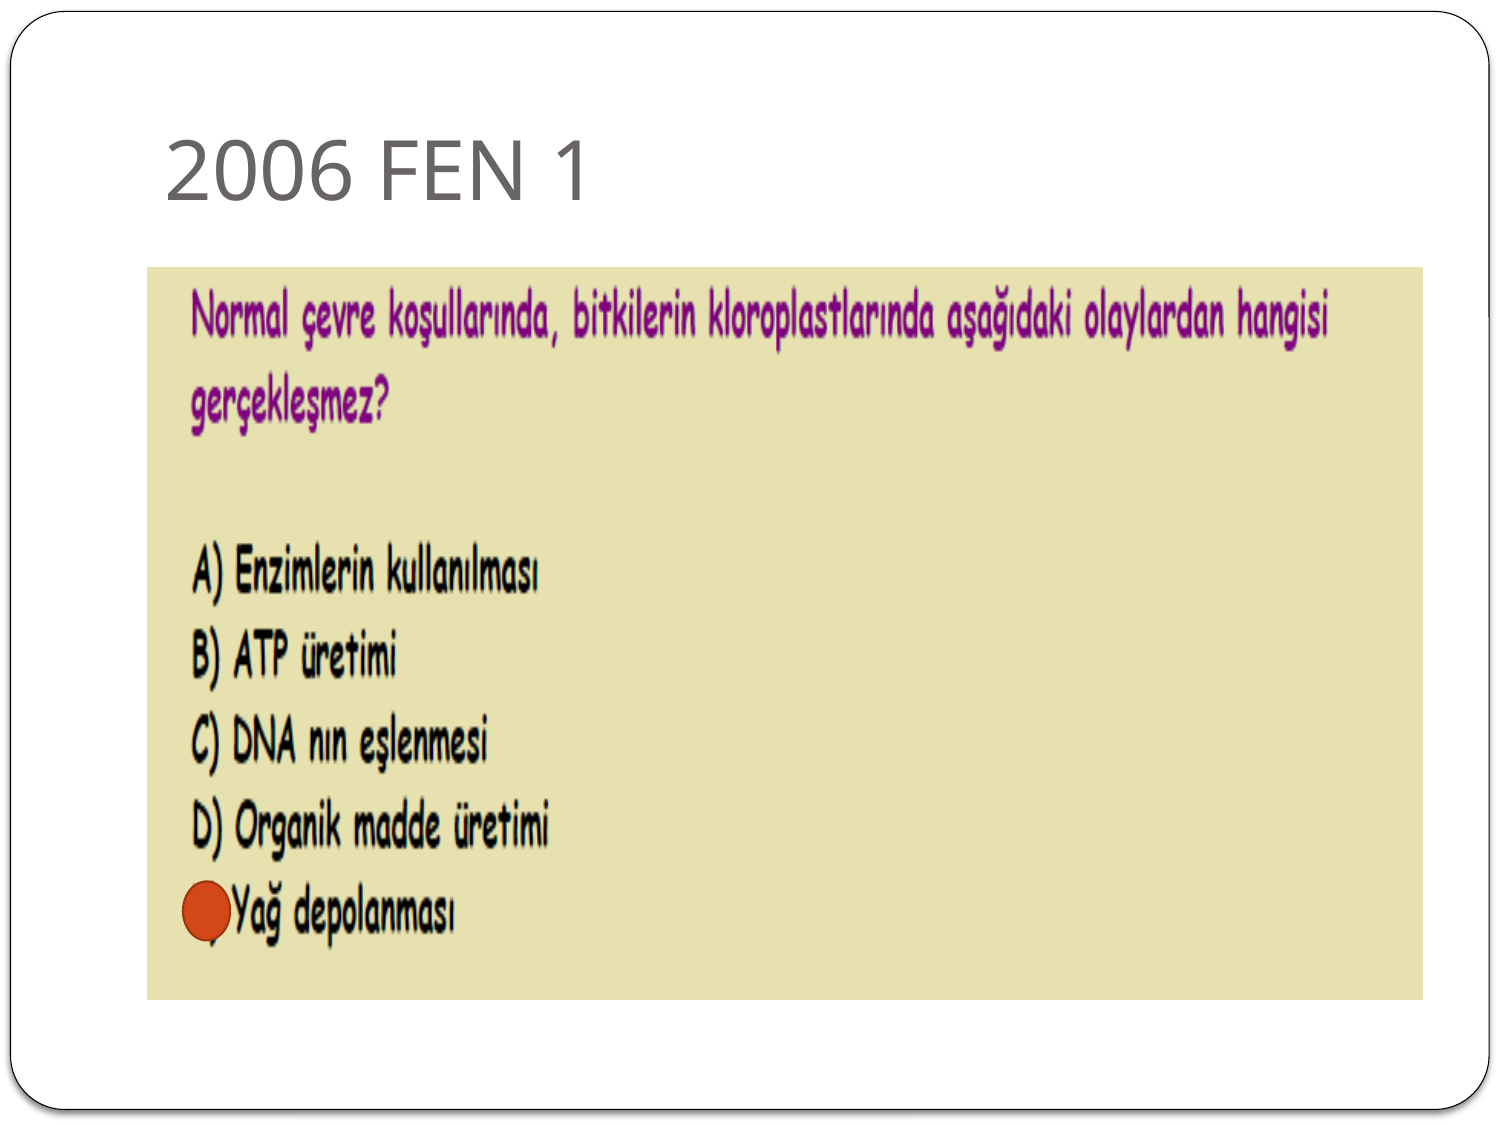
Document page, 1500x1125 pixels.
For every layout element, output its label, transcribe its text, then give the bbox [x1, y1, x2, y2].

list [147, 266, 1423, 1000]
title 2006 FEN 1 [150, 45, 1425, 233]
